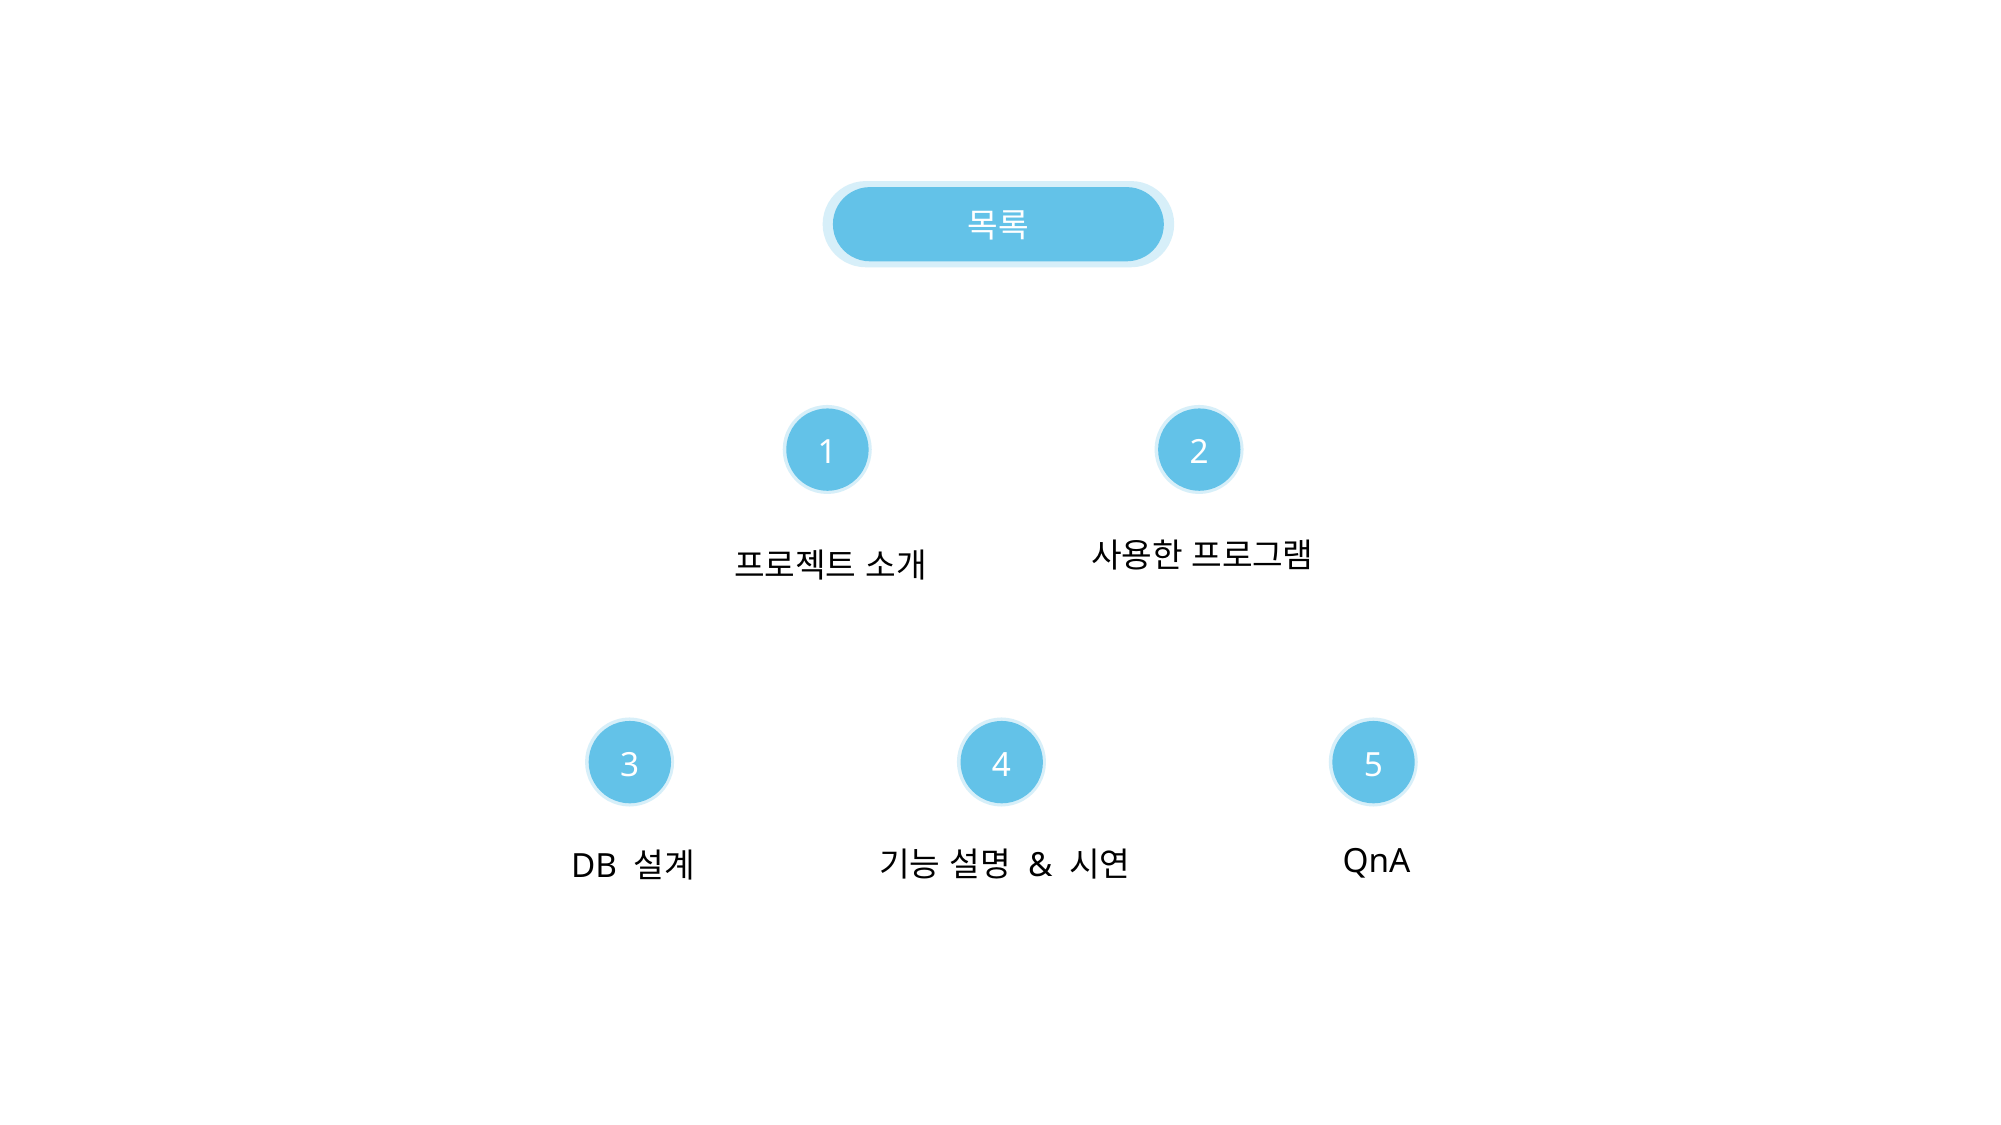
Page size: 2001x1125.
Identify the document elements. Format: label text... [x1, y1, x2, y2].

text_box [822, 181, 1175, 268]
text_box 사용한 프로그램 [1033, 527, 1372, 582]
text_box DB 설계 [463, 836, 803, 931]
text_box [1314, 717, 1432, 807]
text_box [570, 717, 689, 807]
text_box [768, 404, 886, 494]
text_box 기능 설명 & 시연 [835, 835, 1175, 891]
text_box QnA [1207, 832, 1546, 887]
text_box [942, 717, 1061, 807]
text_box 프로젝트 소개 [661, 536, 1000, 592]
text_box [1140, 404, 1258, 494]
